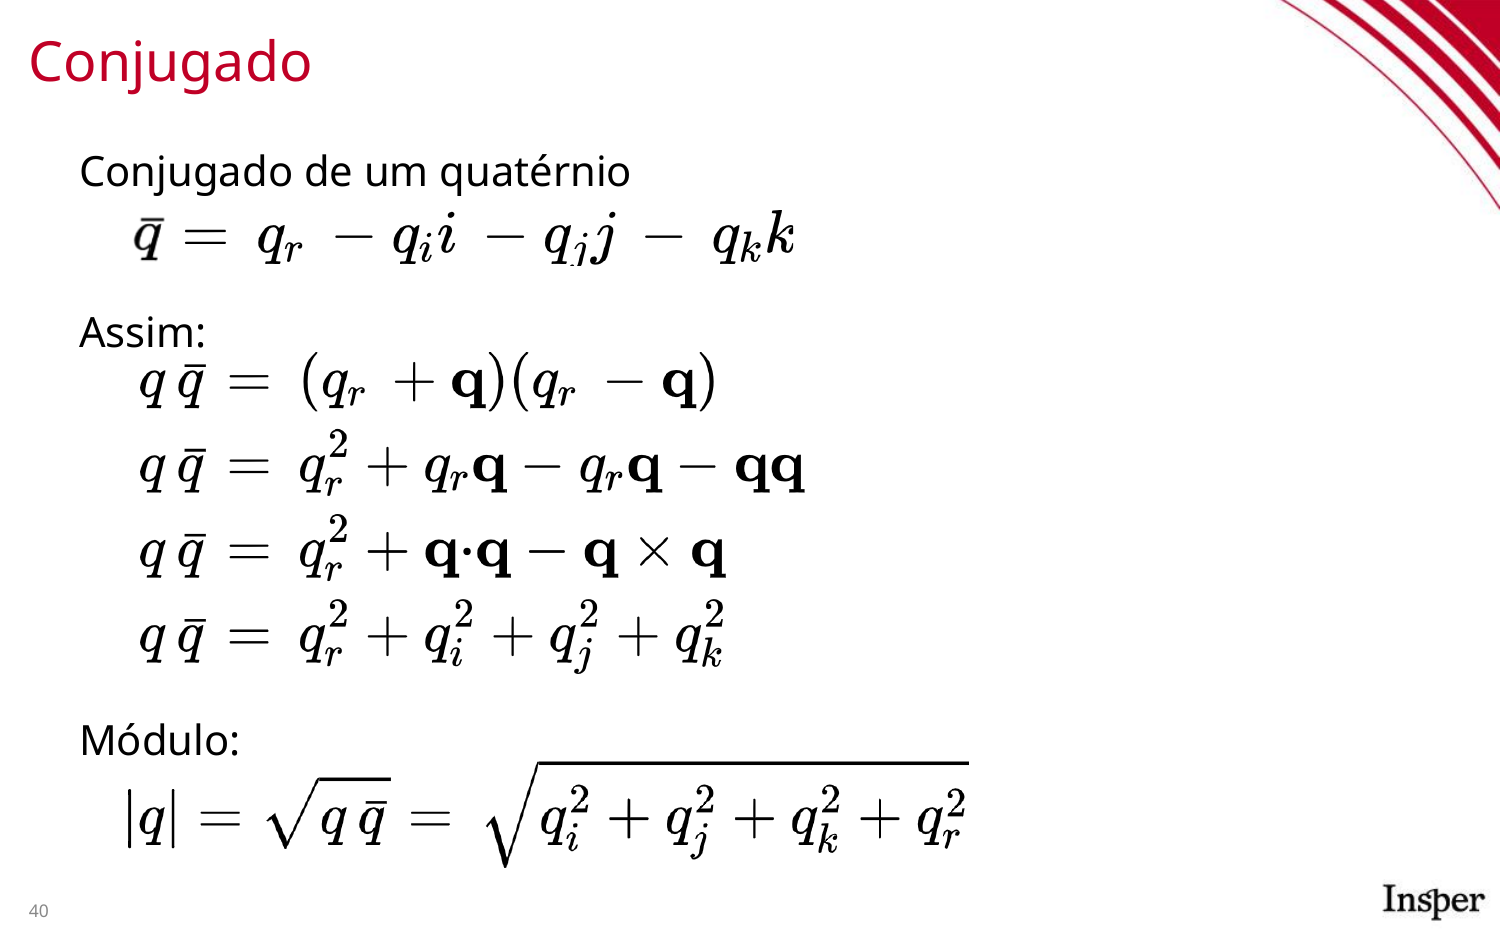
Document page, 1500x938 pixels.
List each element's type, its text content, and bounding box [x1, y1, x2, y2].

picture [128, 760, 969, 868]
picture [139, 352, 805, 674]
picture [174, 209, 794, 267]
picture [128, 209, 167, 264]
slide_number 40 [0, 887, 78, 938]
picture [249, 0, 1500, 938]
title Conjugado [13, 18, 1397, 104]
list Conjugado de um quatérnio Assim: Módulo: [64, 137, 1311, 876]
